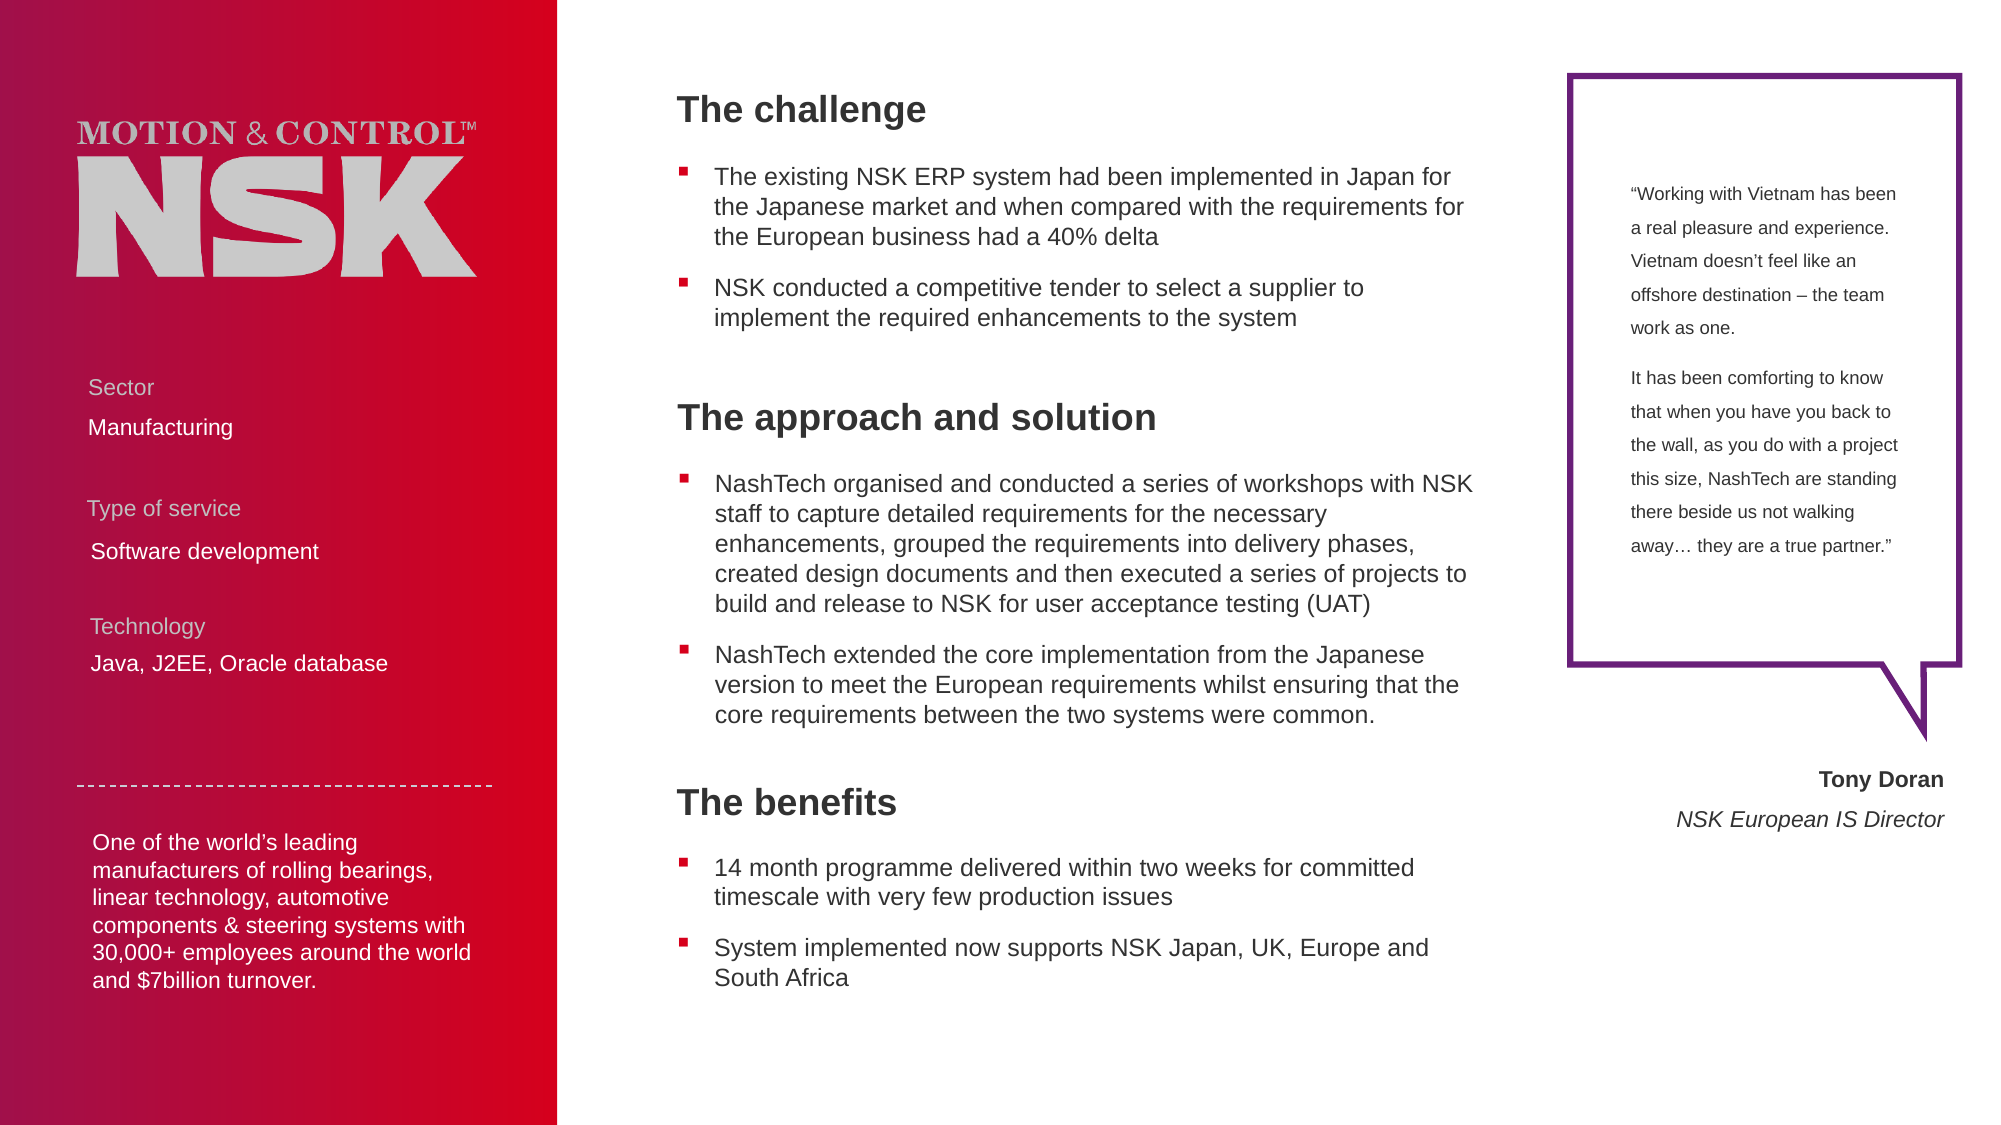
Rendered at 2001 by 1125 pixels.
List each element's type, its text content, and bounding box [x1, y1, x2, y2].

list The approach and solution [662, 385, 1501, 455]
picture [72, 41, 480, 357]
list NashTech organised and conducted a series of workshops with NSK staff to capture detailed requirements for the necessary enhancements, grouped the requirements into delivery phases, created design documents and then executed a series of projects to build and release to NSK for user acceptance testing (UAT) NashTech extended the core implementation from the Japanese version to meet the European requirements whilst ensuring that the core requirements between the two systems were common. [662, 460, 1501, 702]
list Tony Doran [1570, 743, 1960, 783]
list Java, J2EE, Oracle database [75, 640, 507, 742]
list The benefits [661, 769, 1500, 839]
list 14 month programme delivered within two weeks for committed timescale with very few production issues System implemented now supports NSK Japan, UK, Europe and South Africa [661, 843, 1500, 1069]
list NSK European IS Director [1570, 783, 1960, 839]
list Manufacturing [72, 405, 507, 456]
list The challenge [661, 77, 1500, 147]
list “Working with Vietnam has been a real pleasure and experience. Vietnam doesn’t feel like an offshore destination – the team work as one. It has been comforting to know that when you have you back to the wall, as you do with a project this size, NashTech are standing there beside us not walking away… they are a true partner.” [1615, 146, 1917, 581]
list One of the world’s leading manufacturers of rolling bearings, linear technology, automotive components & steering systems with 30,000+ employees around the world and $7billion turnover. [77, 820, 493, 1092]
list Software development [75, 528, 507, 579]
list The existing NSK ERP system had been implemented in Japan for the Japanese market and when compared with the requirements for the European business had a 40% delta NSK conducted a competitive tender to select a supplier to implement the required enhancements to the system [661, 153, 1500, 395]
